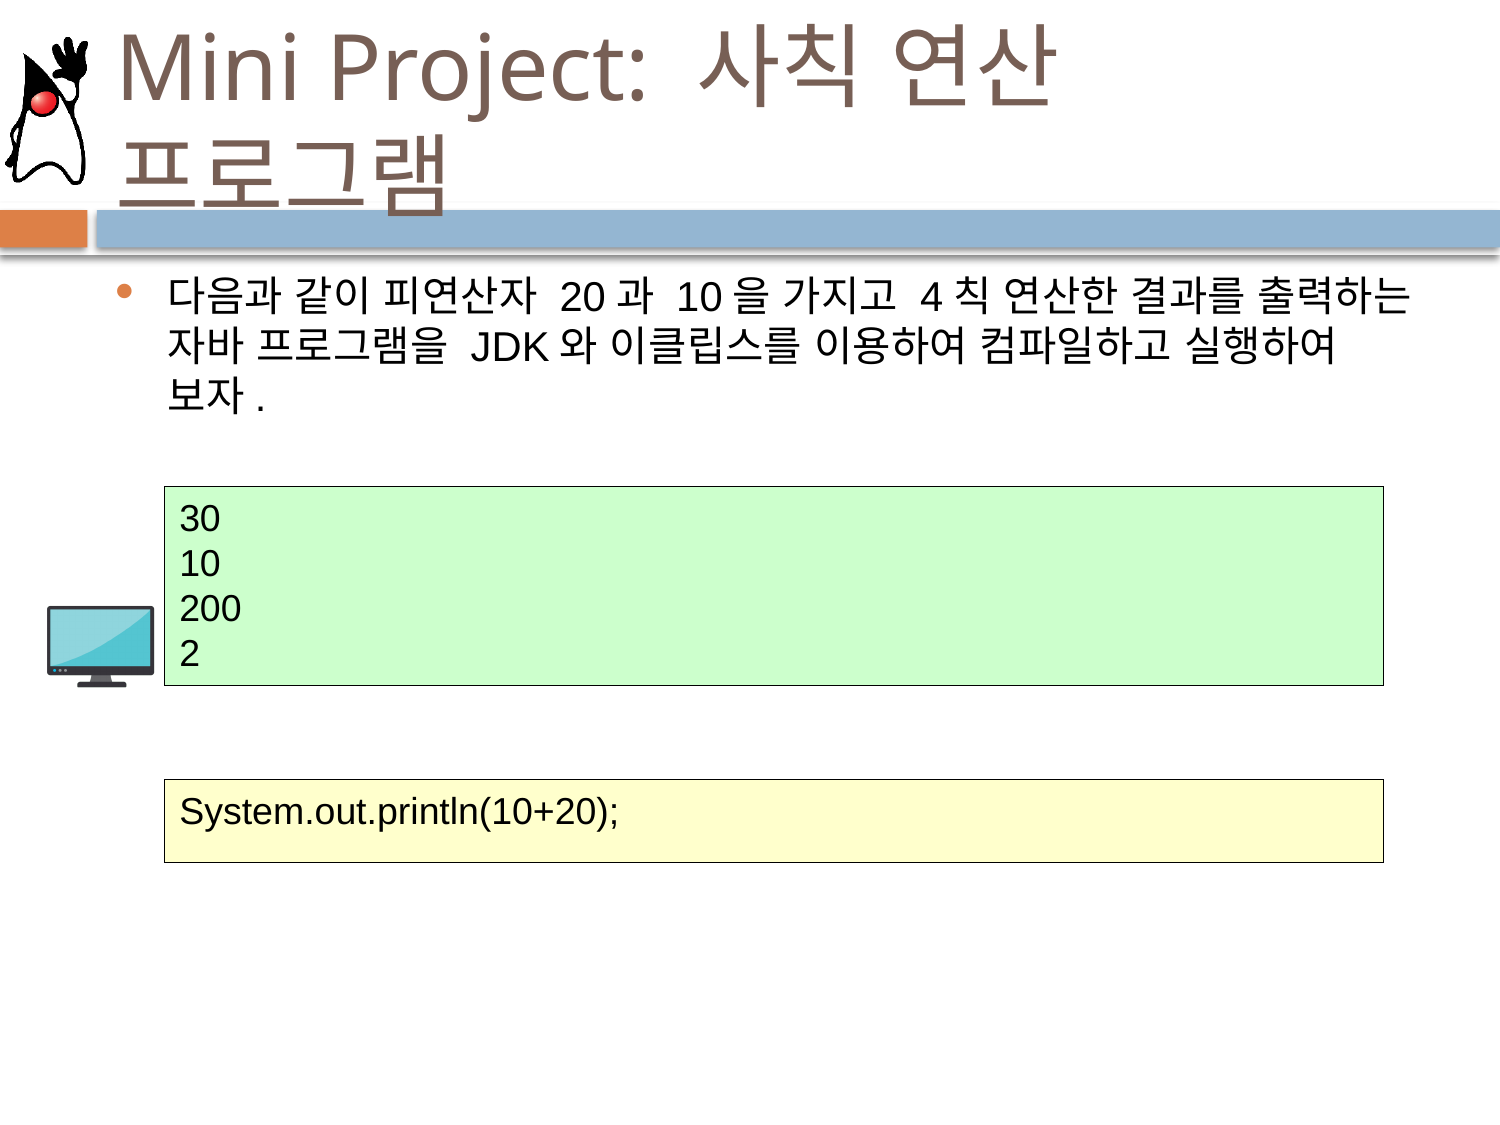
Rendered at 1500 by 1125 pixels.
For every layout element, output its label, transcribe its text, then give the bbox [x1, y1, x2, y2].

list 다음과 같이 피연산자 20과 10을 가지고 4칙 연산한 결과를 출력하는 자바 프로그램을 JDK와 이클립스를 이용하여 컴파일하고 실행하여 보자. [100, 262, 1438, 1000]
text_box System.out.println(10+20); [164, 779, 1384, 863]
picture [39, 585, 162, 709]
text_box 30 10 200 2 [164, 486, 1384, 686]
picture [5, 37, 88, 185]
title Mini Project: 사칙 연산 프로그램 [100, 37, 1438, 200]
